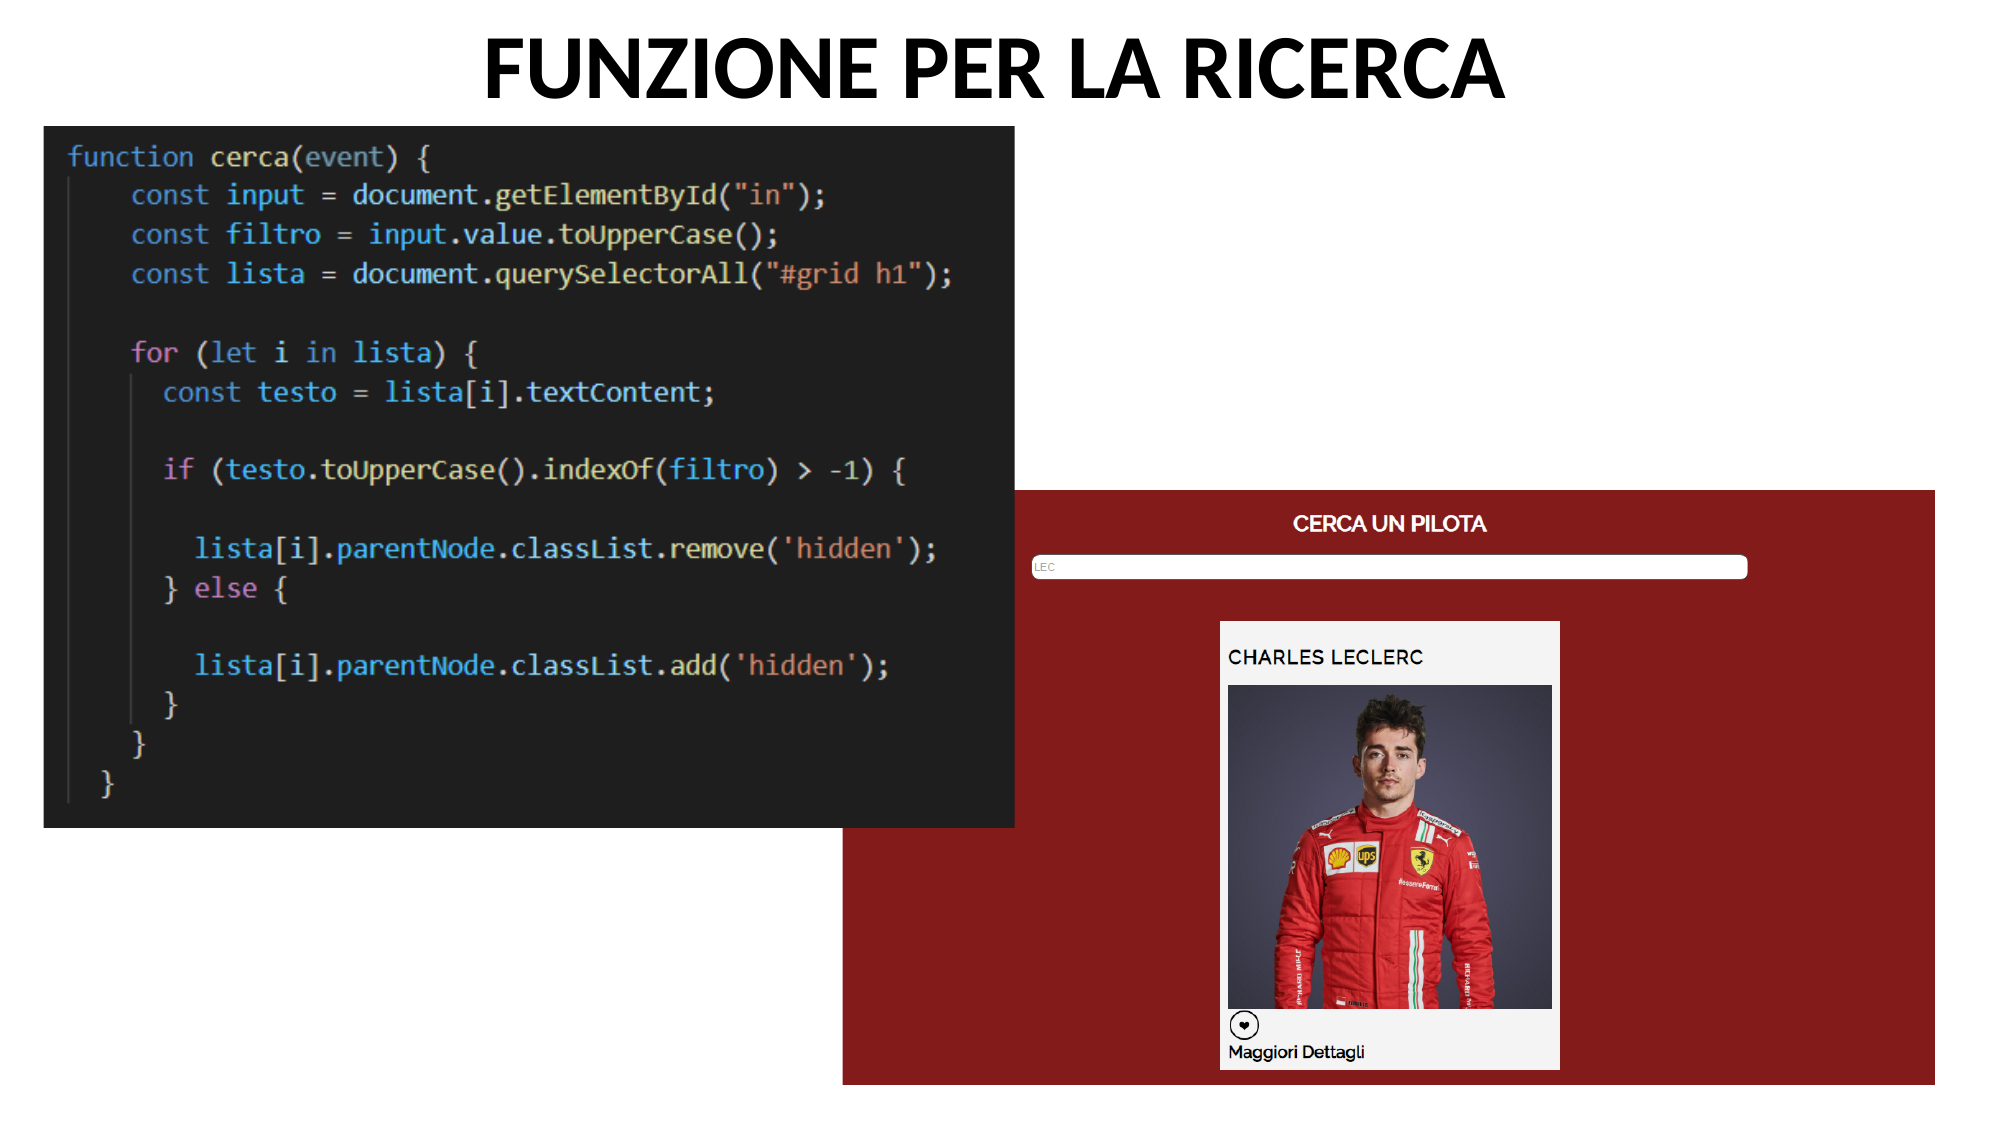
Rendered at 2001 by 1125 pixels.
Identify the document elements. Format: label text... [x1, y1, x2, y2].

picture [43, 126, 1935, 1085]
text_box FUNZIONE PER LA RICERCA [468, 0, 1532, 125]
